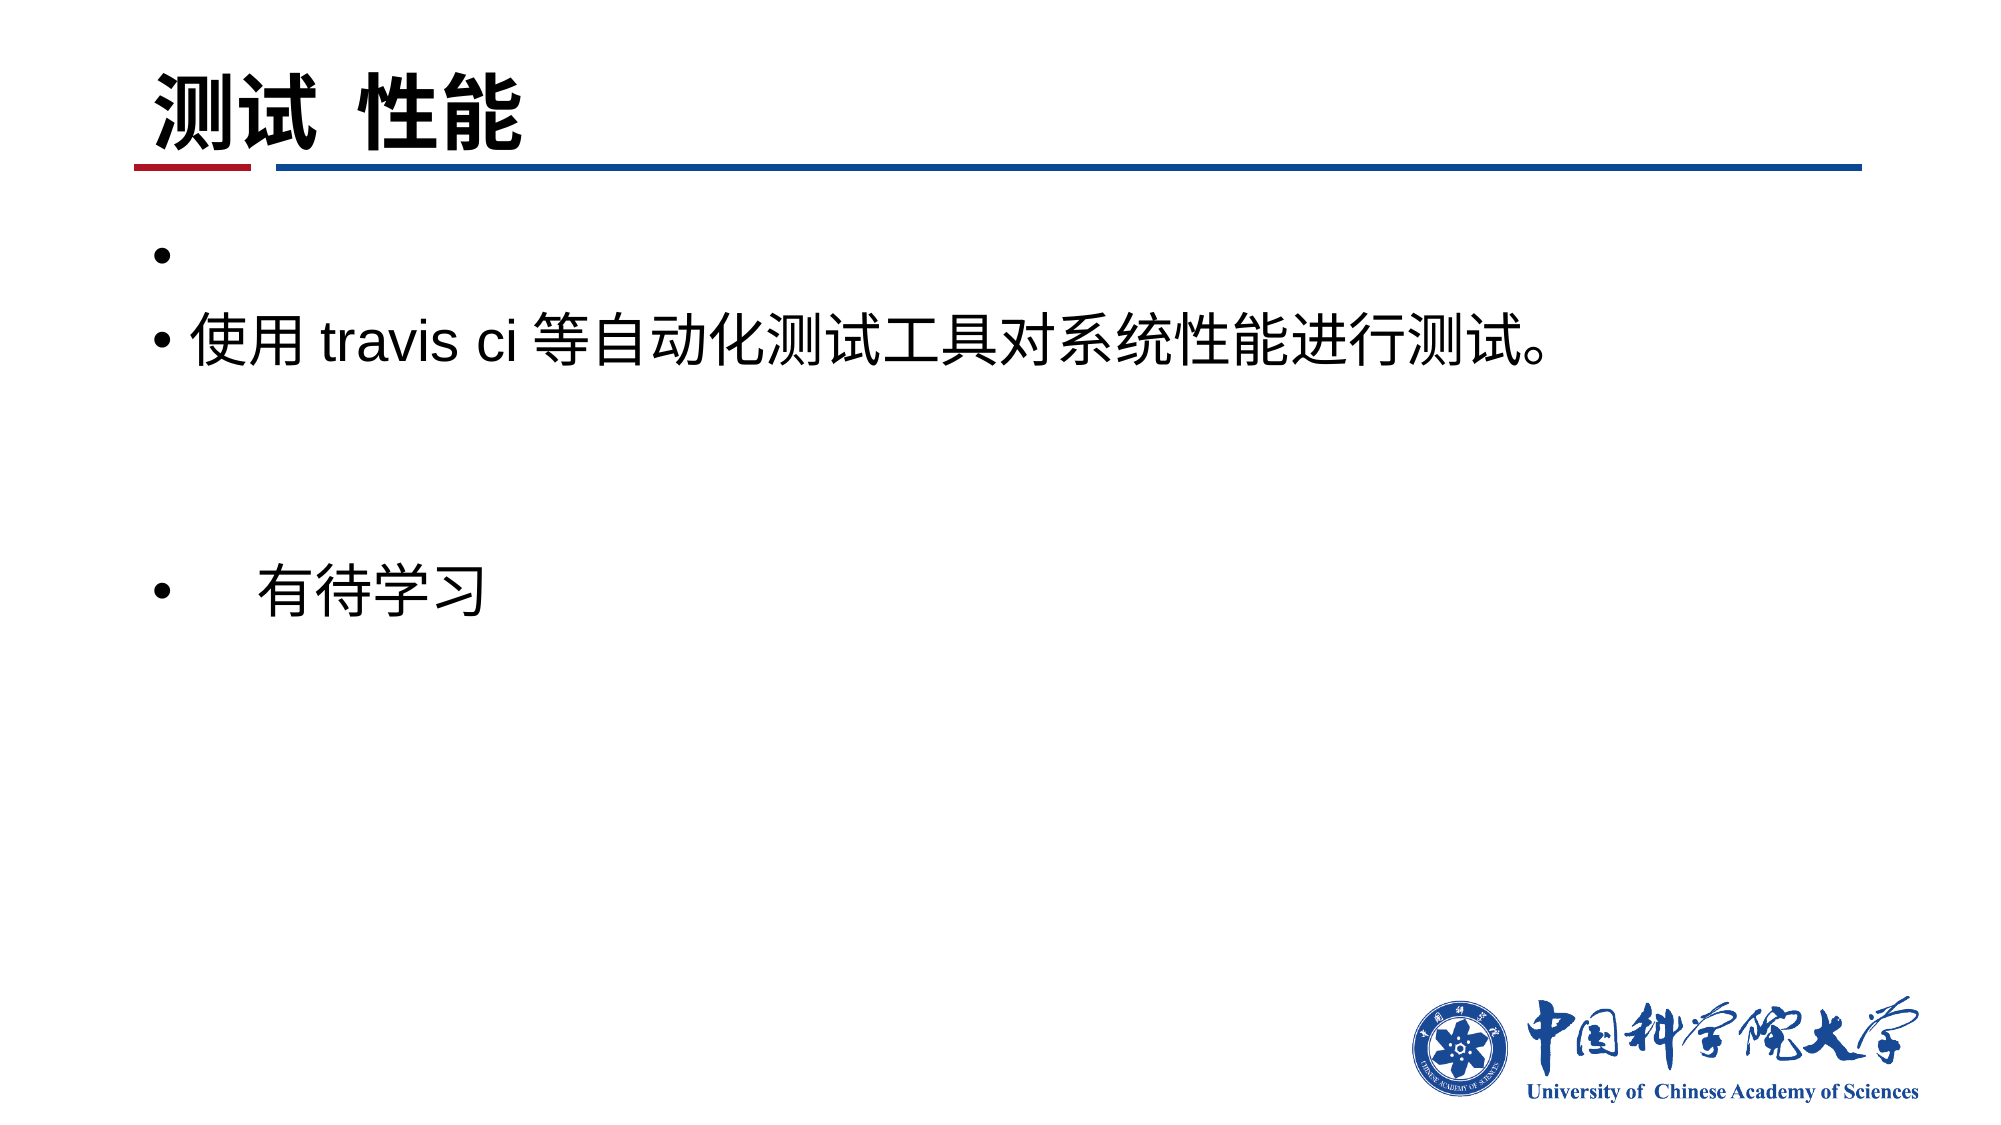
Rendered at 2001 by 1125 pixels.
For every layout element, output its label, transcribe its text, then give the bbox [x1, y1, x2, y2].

list 使用travis ci等自动化测试工具对系统性能进行测试。 有待学习 [137, 219, 1863, 1051]
title 测试 性能 [137, 0, 1863, 168]
picture [1412, 996, 1919, 1103]
